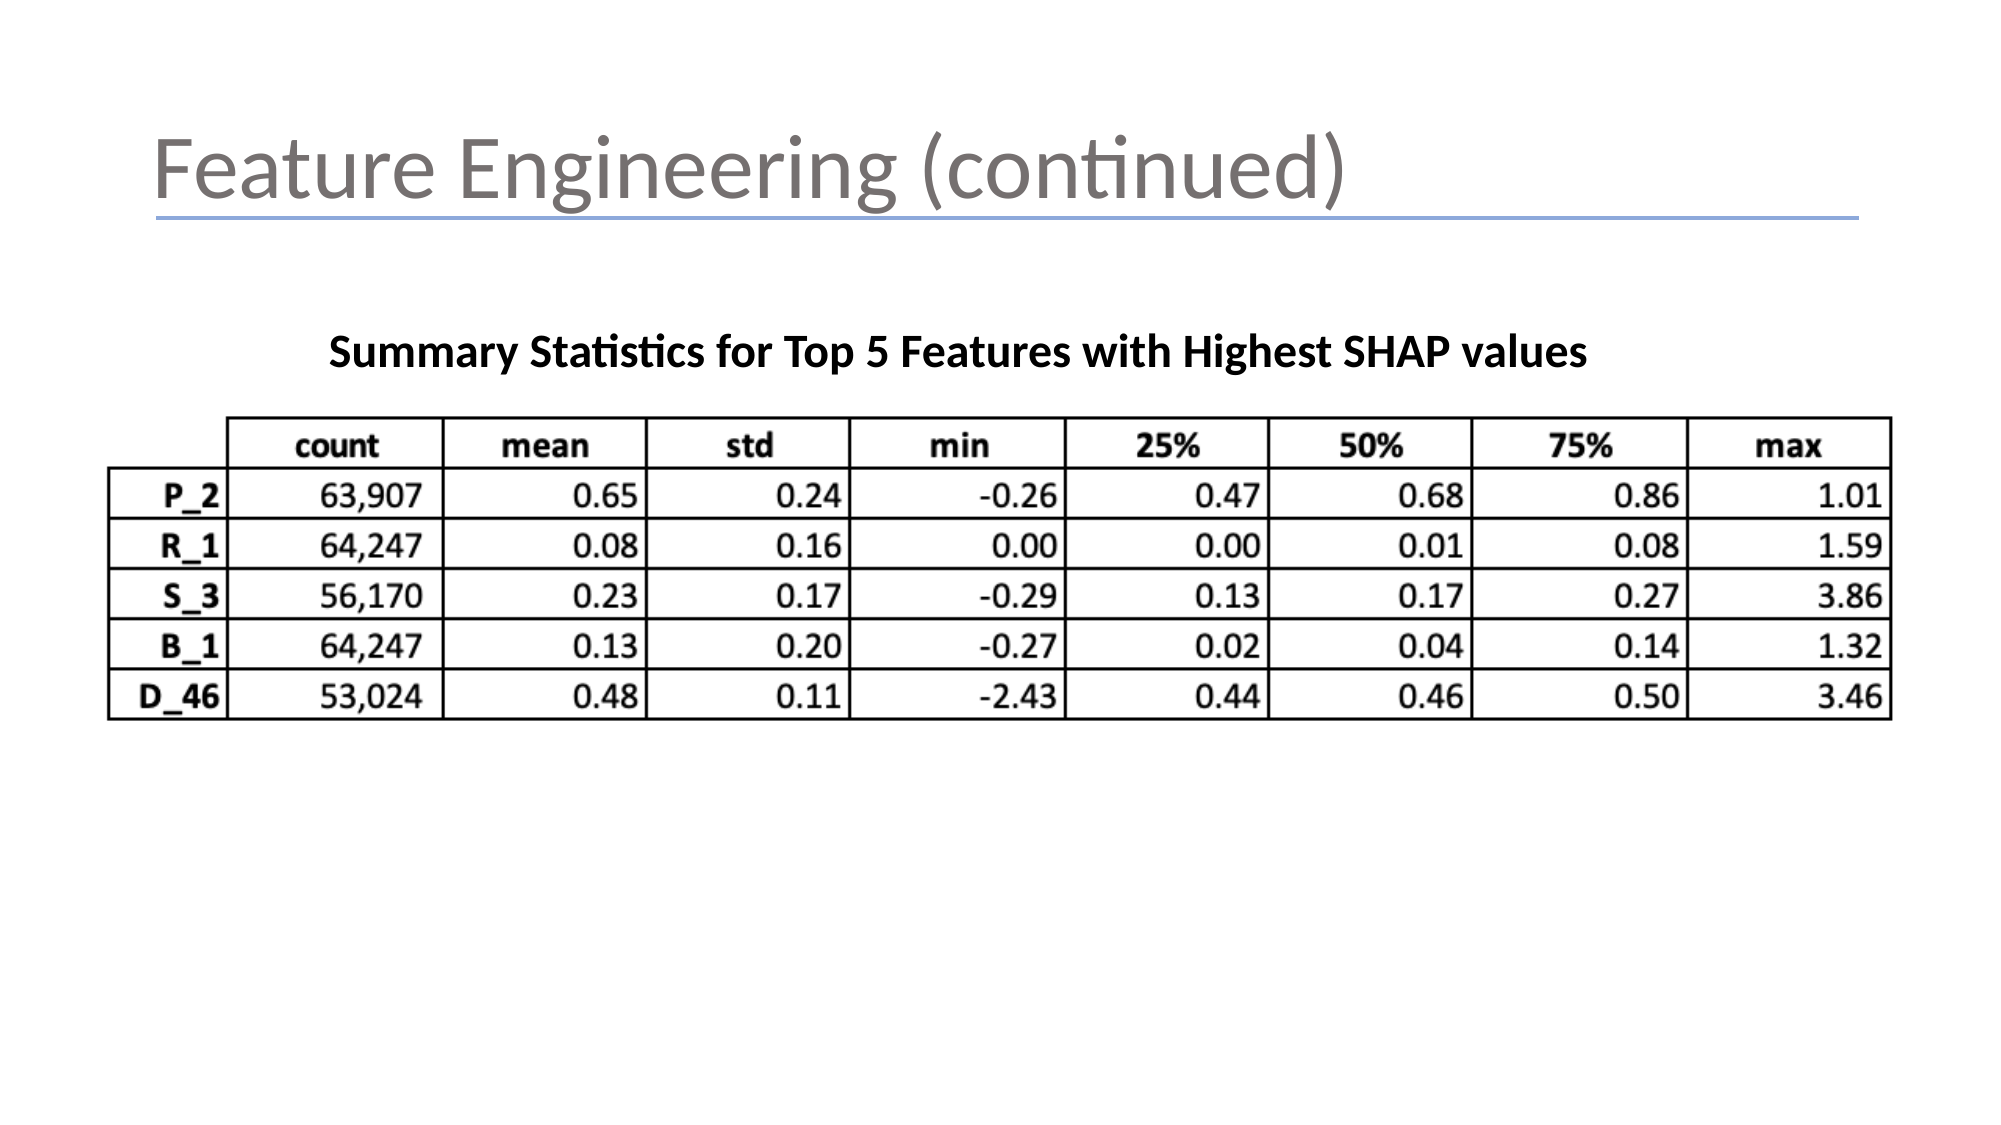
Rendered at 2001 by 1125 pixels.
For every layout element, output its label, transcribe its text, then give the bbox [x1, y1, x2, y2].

title Feature Engineering (continued) [137, 59, 1863, 278]
text_box Summary Statistics for Top 5 Features with Highest SHAP values [313, 304, 1702, 379]
picture [73, 379, 1927, 746]
